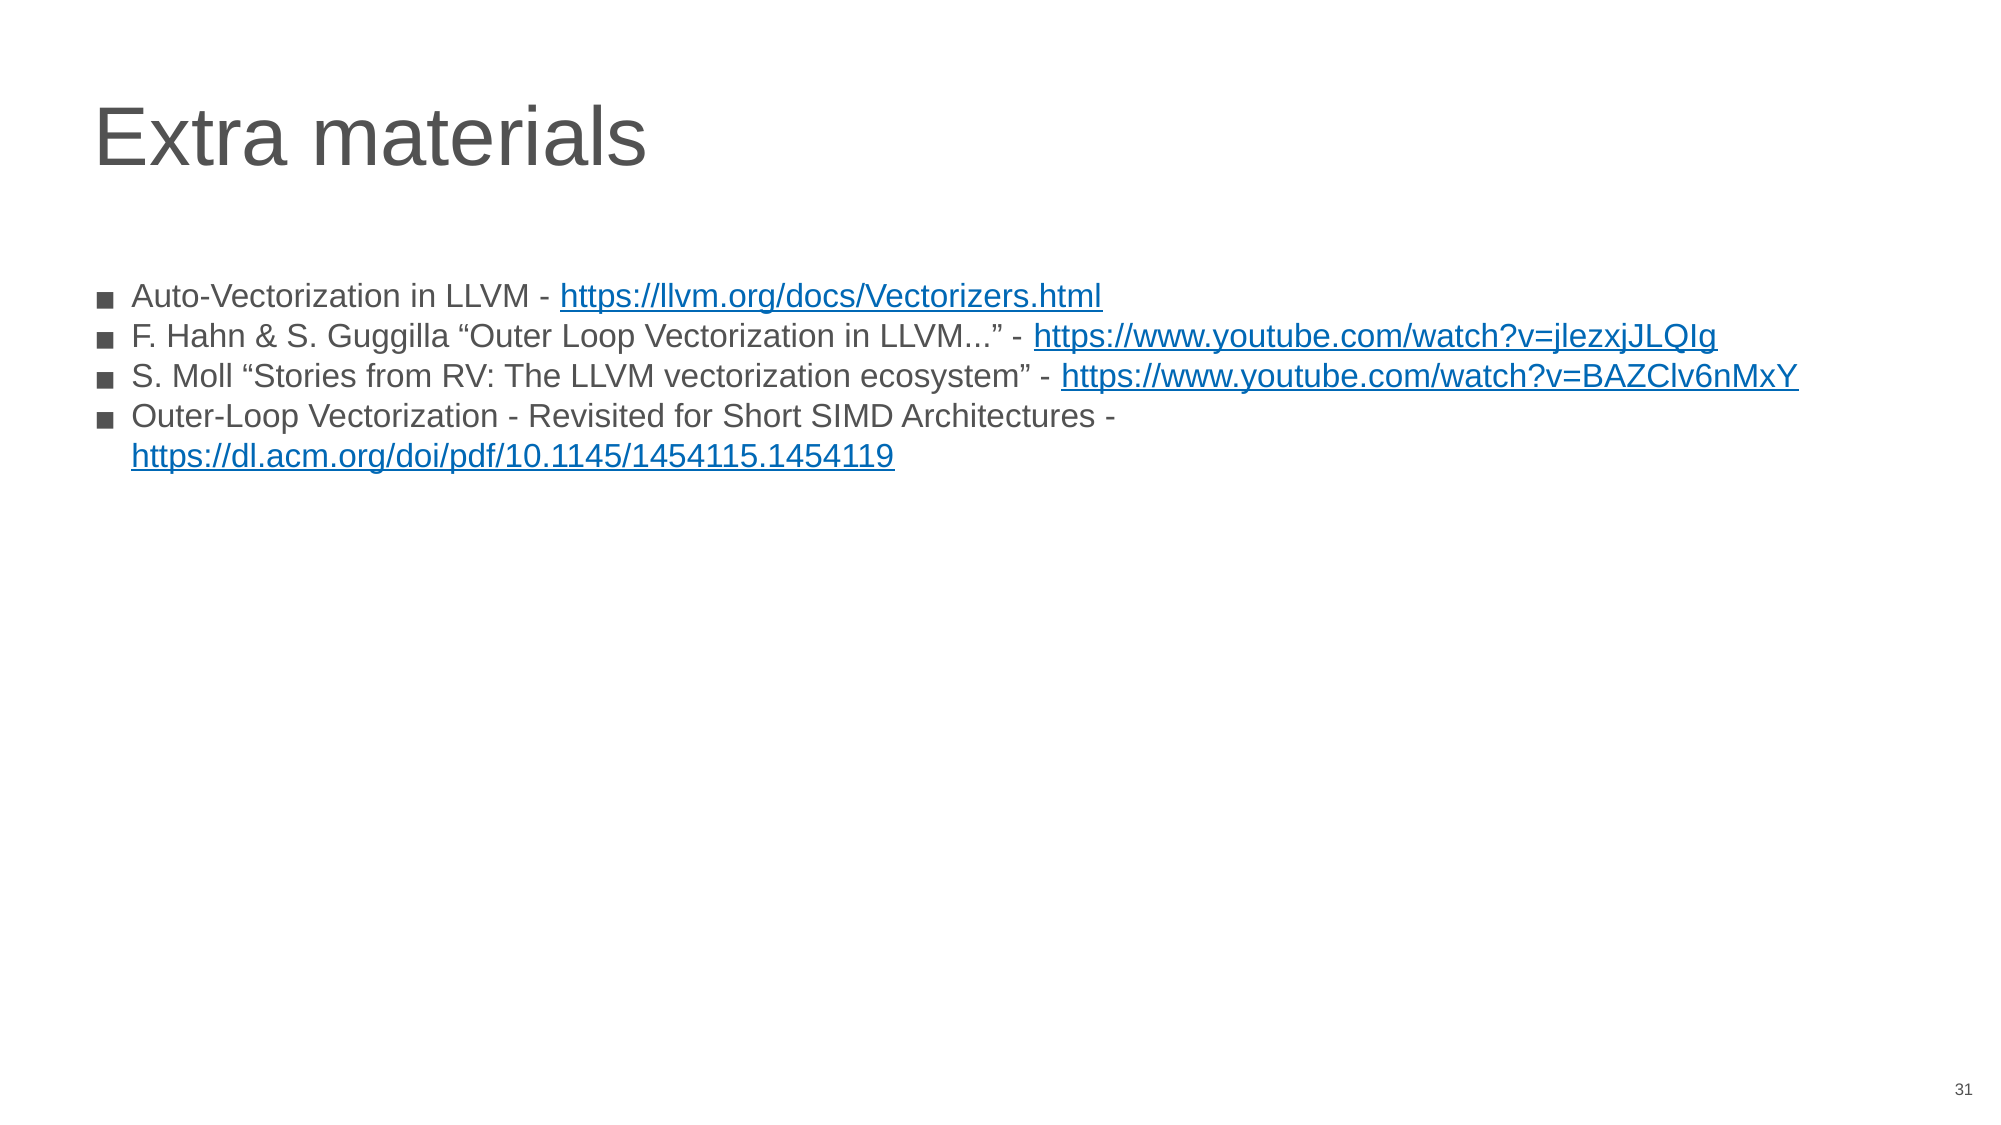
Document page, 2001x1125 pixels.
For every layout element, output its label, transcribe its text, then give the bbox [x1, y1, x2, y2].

list Auto-Vectorization in LLVM - https://llvm.org/docs/Vectorizers.html F. Hahn & S. Guggilla “Outer Loop Vectorization in LLVM...” - https://www.youtube.com/watch?v=jlezxjJLQIg S. Moll “Stories from RV: The LLVM vectorization ecosystem” - https://www.youtube.com/watch?v=BAZClv6nMxY Outer-Loop Vectorization - Revisited for Short SIMD Architectures - https://dl.acm.org/doi/pdf/10.1145/1454115.1454119 [93, 274, 1872, 1027]
title Extra materials [93, 93, 1900, 250]
